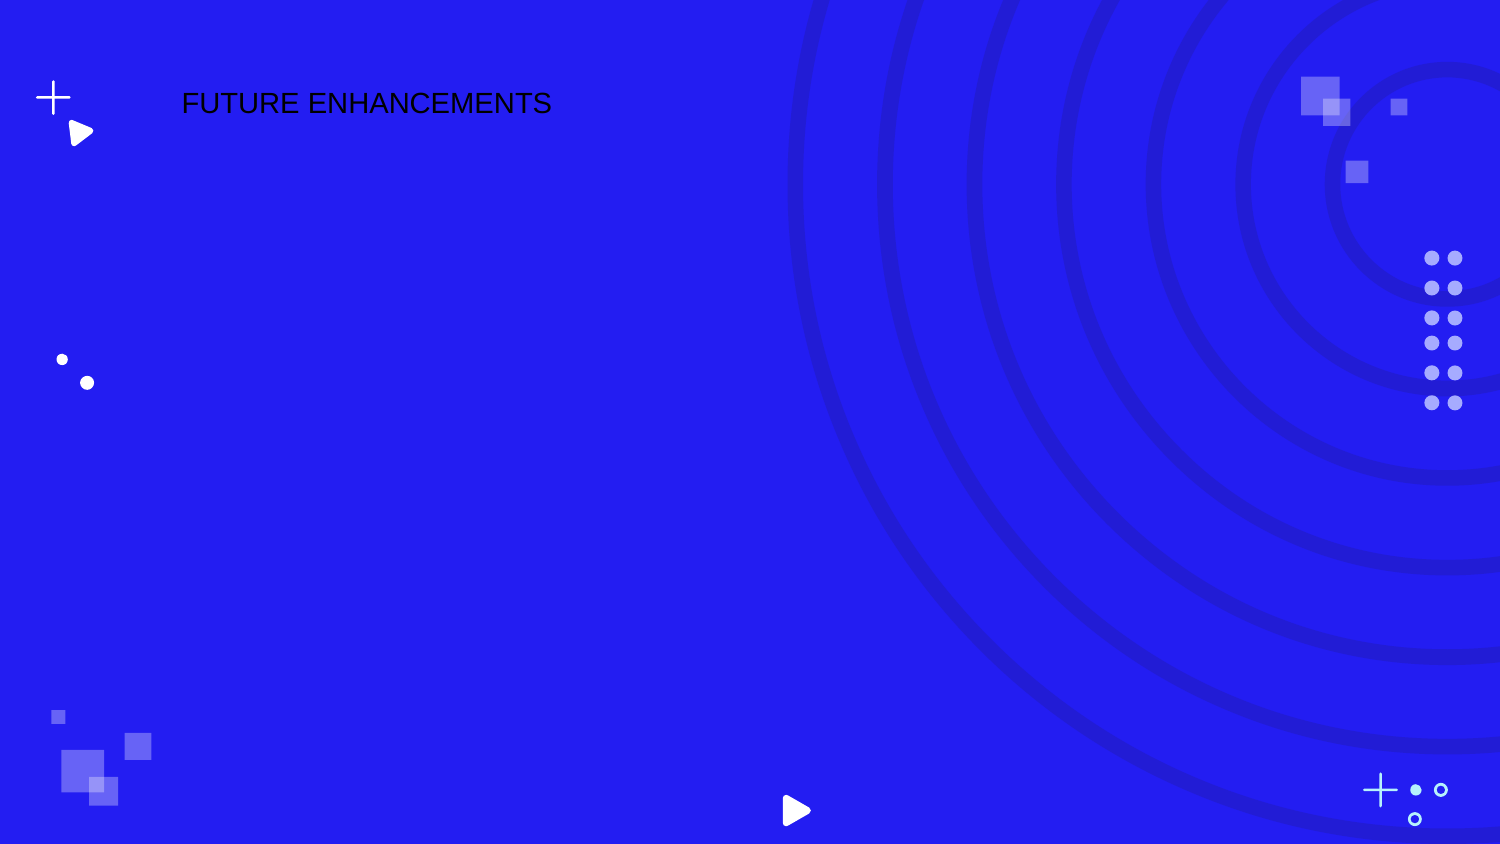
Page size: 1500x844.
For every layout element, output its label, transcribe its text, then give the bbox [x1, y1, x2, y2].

text_box FUTURE ENHANCEMENTS [166, 76, 679, 127]
